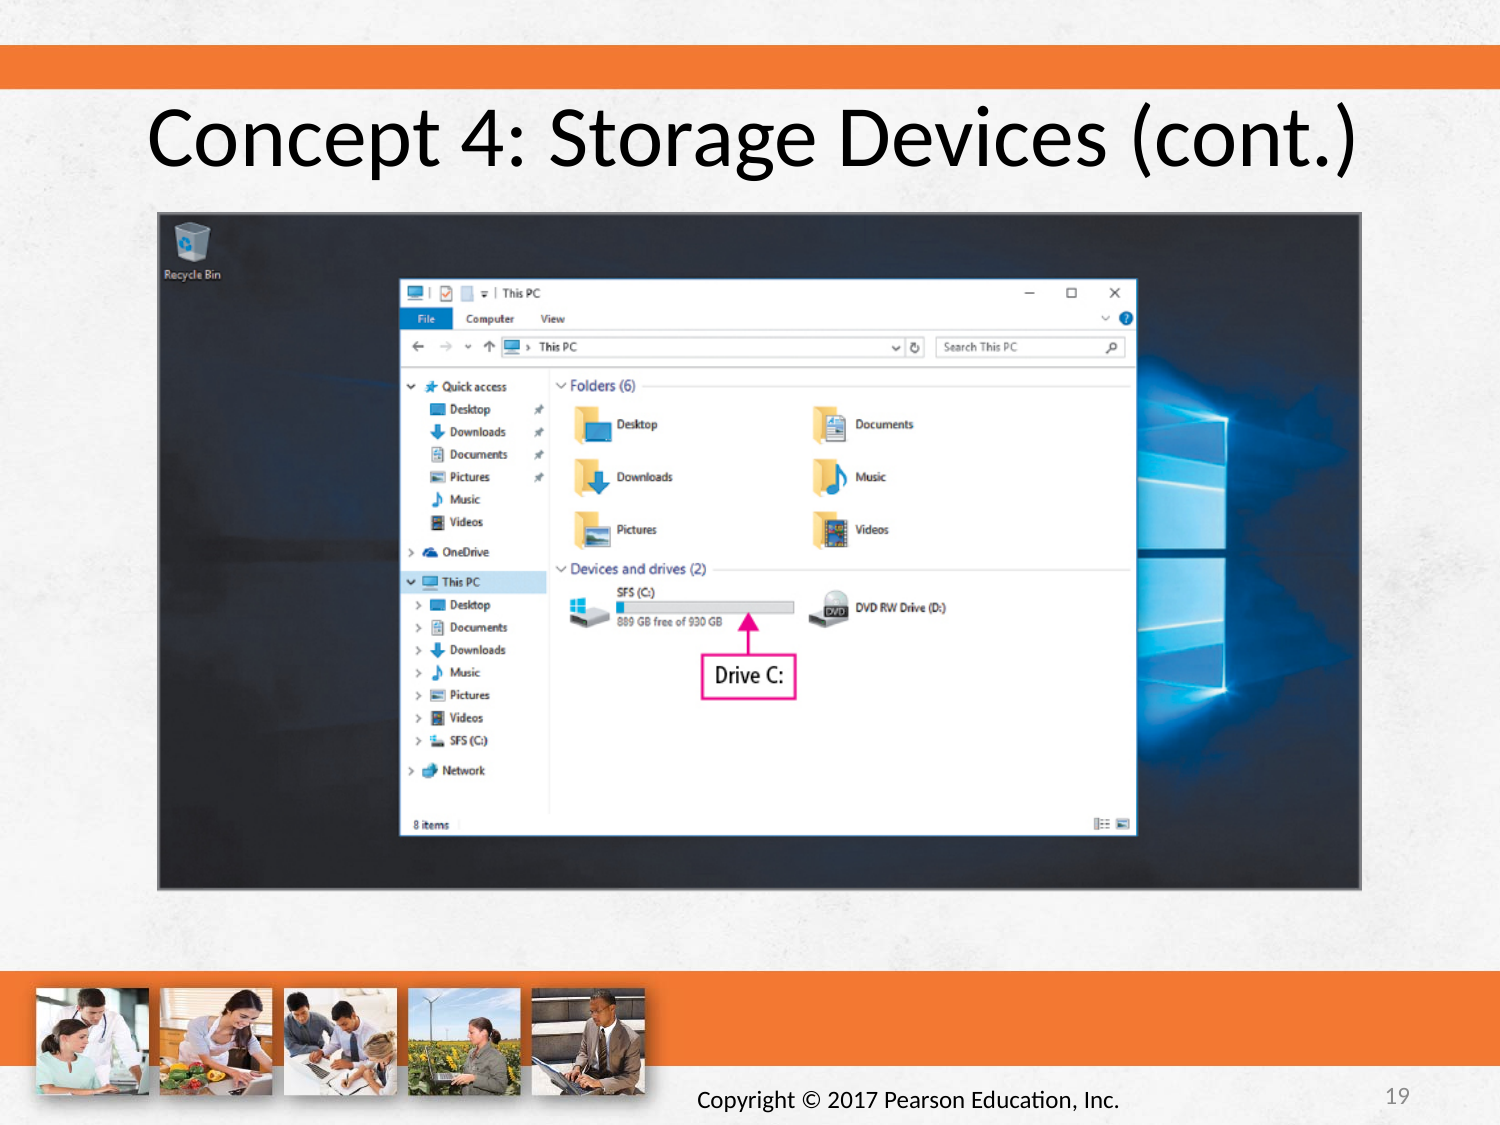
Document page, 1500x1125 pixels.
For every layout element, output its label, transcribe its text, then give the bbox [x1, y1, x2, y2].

slide_number 19 [1074, 1065, 1425, 1125]
picture [0, 0, 1500, 1125]
title Concept 4: Storage Devices (cont.) [108, 49, 1401, 213]
footer Copyright © 2017 Pearson Education, Inc. [649, 1053, 1175, 1114]
